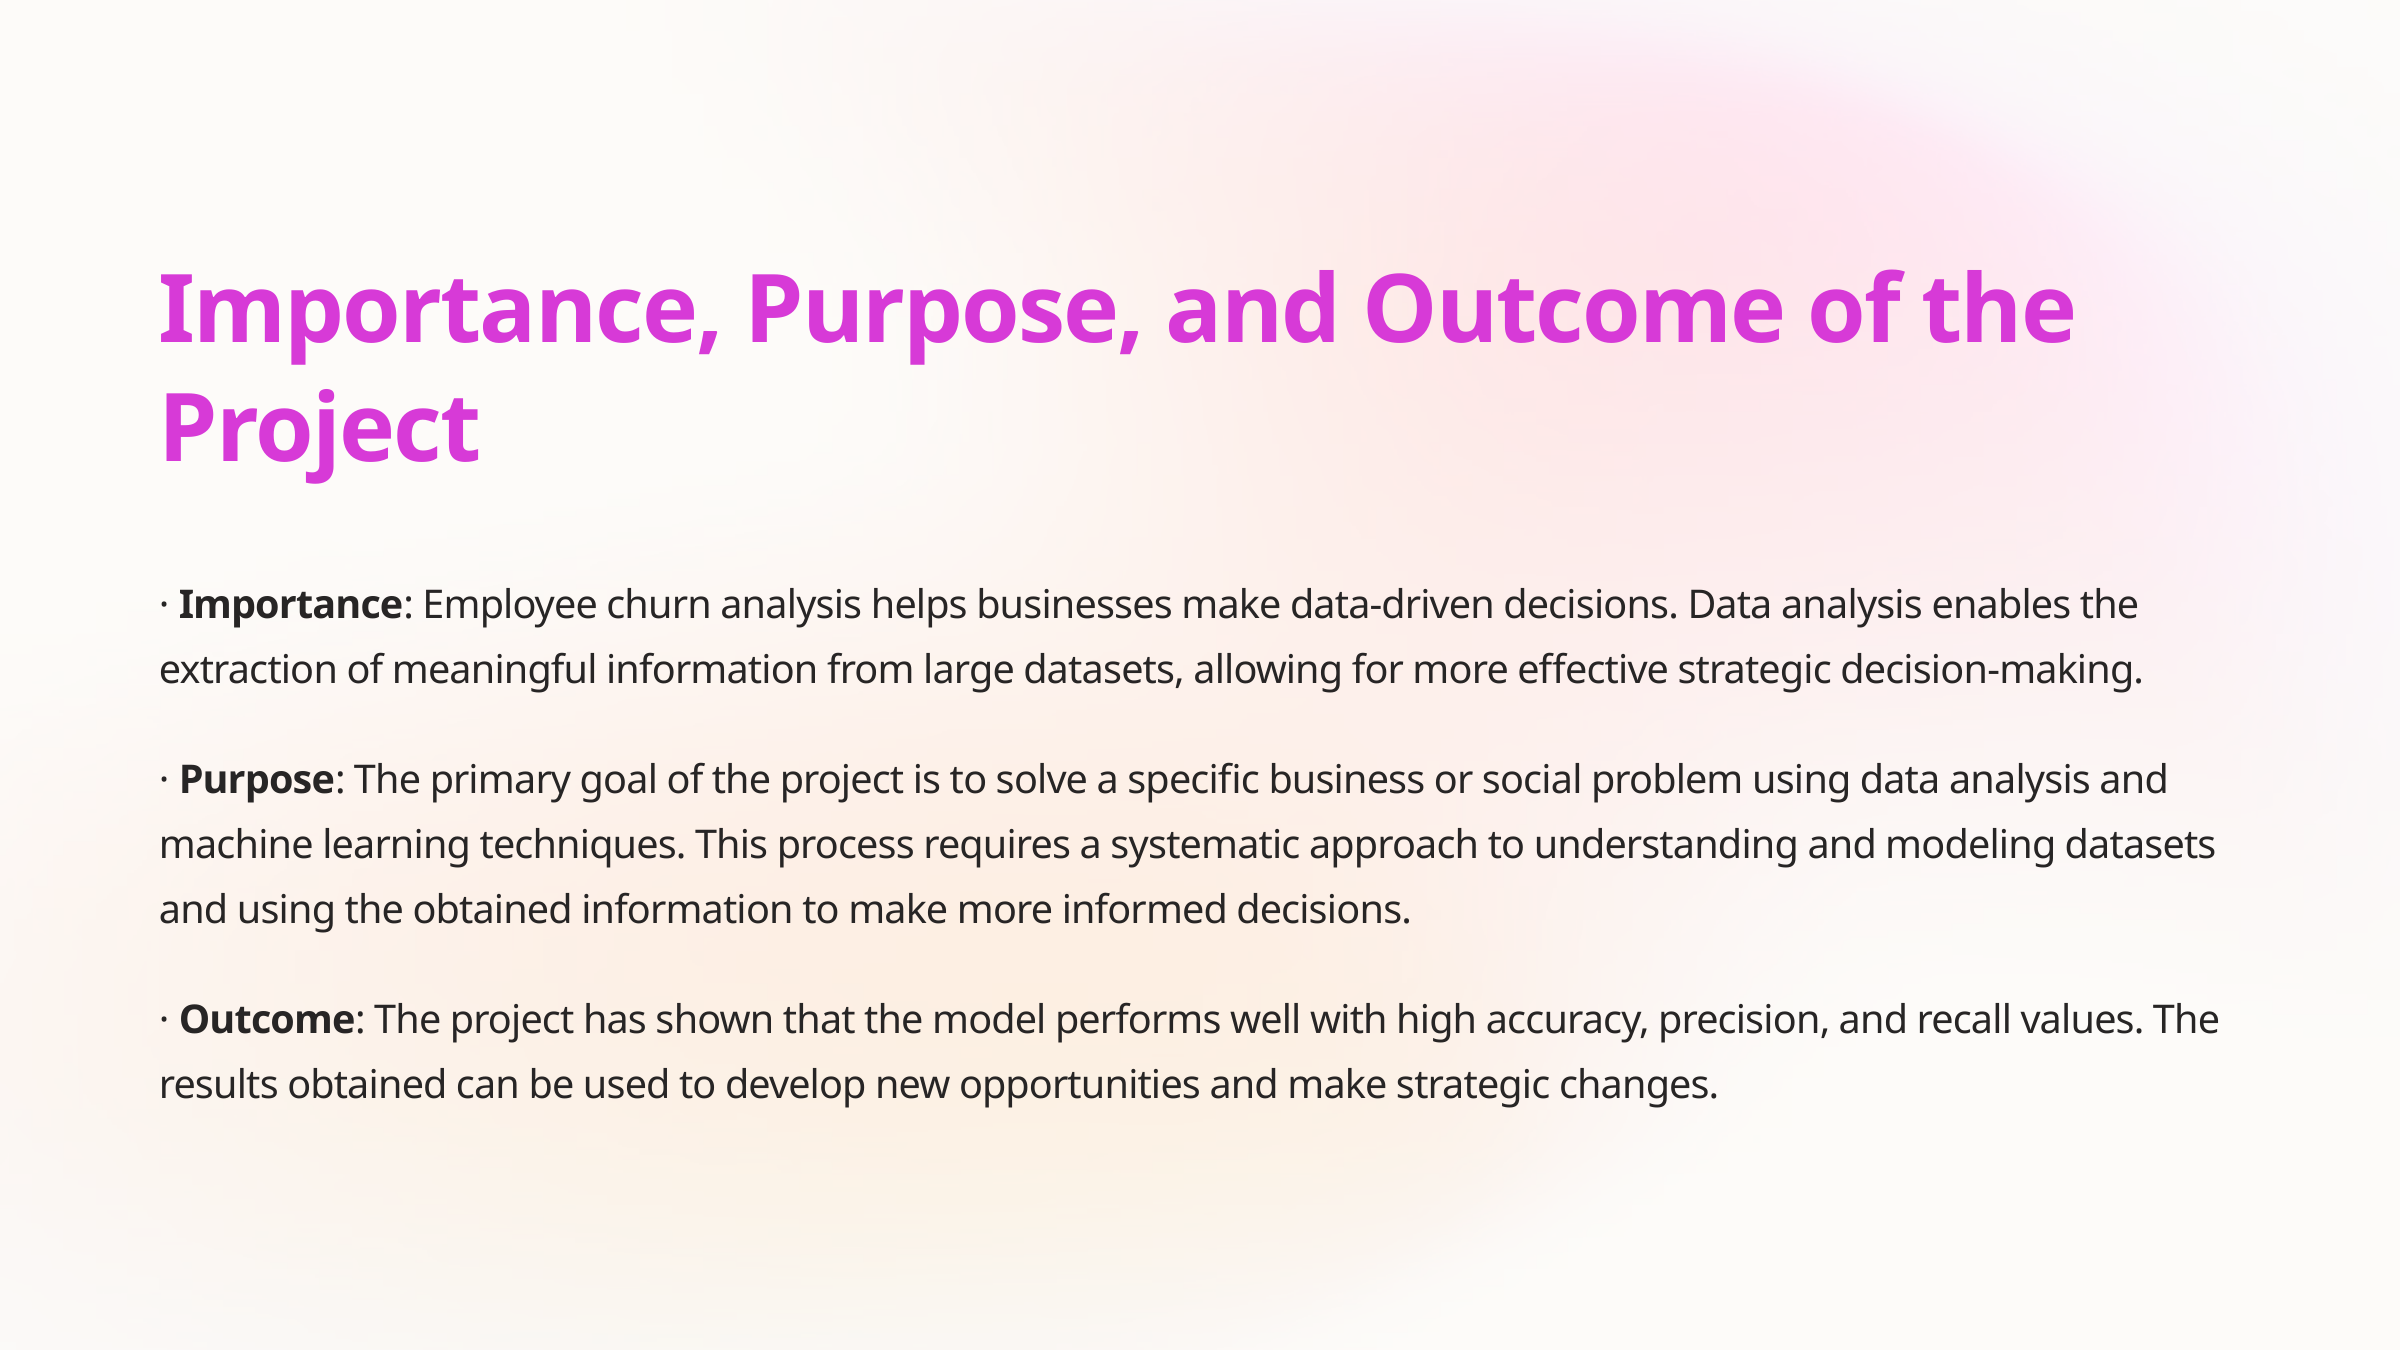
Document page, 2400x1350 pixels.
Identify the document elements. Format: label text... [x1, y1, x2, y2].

text_box · Purpose: The primary goal of the project is to solve a specific business or social problem using data analysis and machine learning techniques. This process requires a systematic approach to understanding and modeling datasets and using the obtained information to make more informed decisions. [158, 737, 2241, 932]
text_box Importance, Purpose, and Outcome of the Project [158, 242, 2241, 482]
text_box · Outcome: The project has shown that the model performs well with high accuracy, precision, and recall values. The results obtained can be used to develop new opportunities and make strategic changes. [158, 977, 2241, 1107]
text_box · Importance: Employee churn analysis helps businesses make data-driven decisions. Data analysis enables the extraction of meaningful information from large datasets, allowing for more effective strategic decision-making. [158, 562, 2241, 692]
